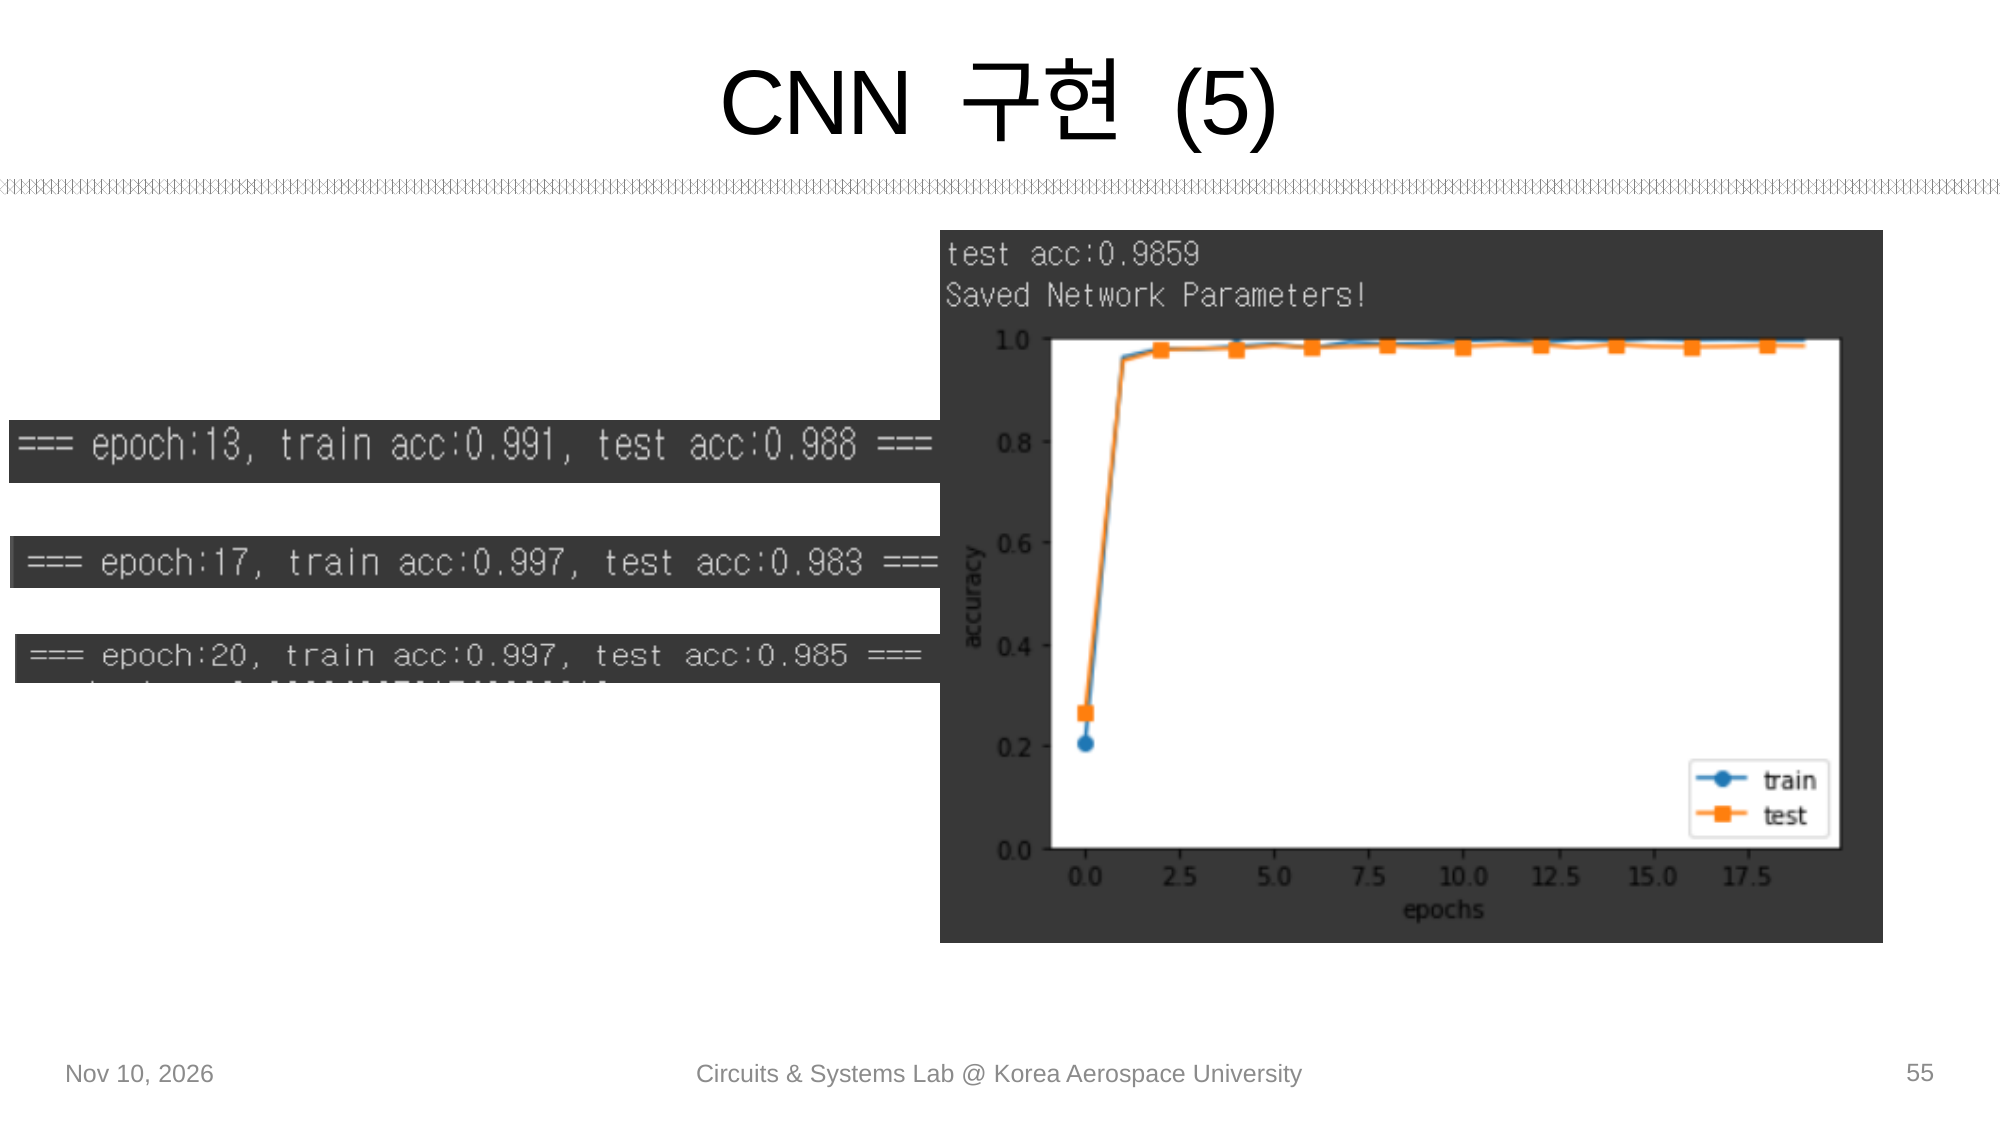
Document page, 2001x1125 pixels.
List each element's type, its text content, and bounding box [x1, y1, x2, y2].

picture [10, 230, 1883, 944]
title CNN 구현 (5) [50, 32, 1950, 163]
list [9, 420, 951, 483]
slide_number 55 [1493, 1041, 1950, 1102]
footer Circuits & Systems Lab @ Korea Aerospace University [662, 1042, 1338, 1103]
slide_number 25-Sep-20 [50, 1042, 500, 1103]
